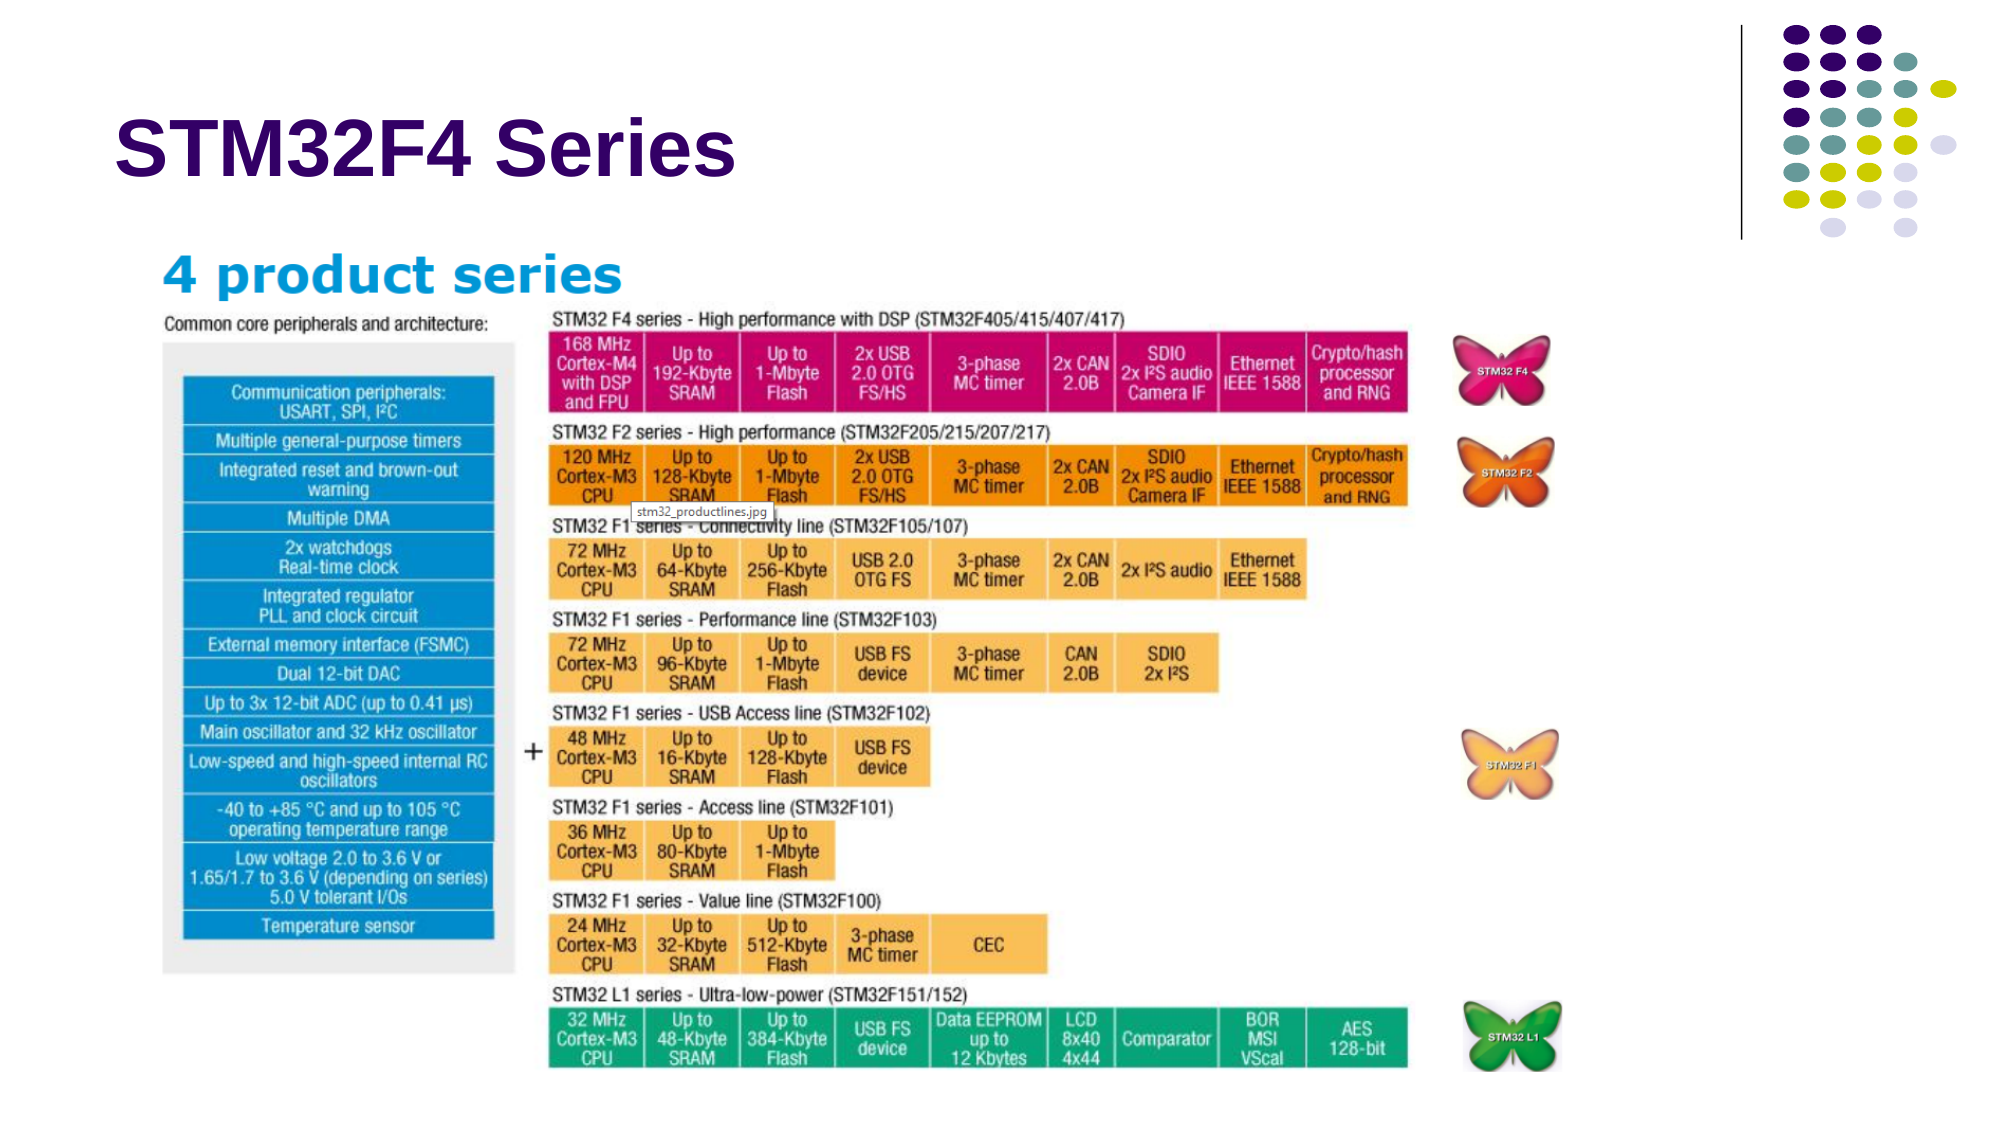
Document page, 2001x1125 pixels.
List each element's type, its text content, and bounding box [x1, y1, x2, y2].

title STM32F4 Series [99, 42, 1750, 200]
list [139, 209, 1614, 1093]
